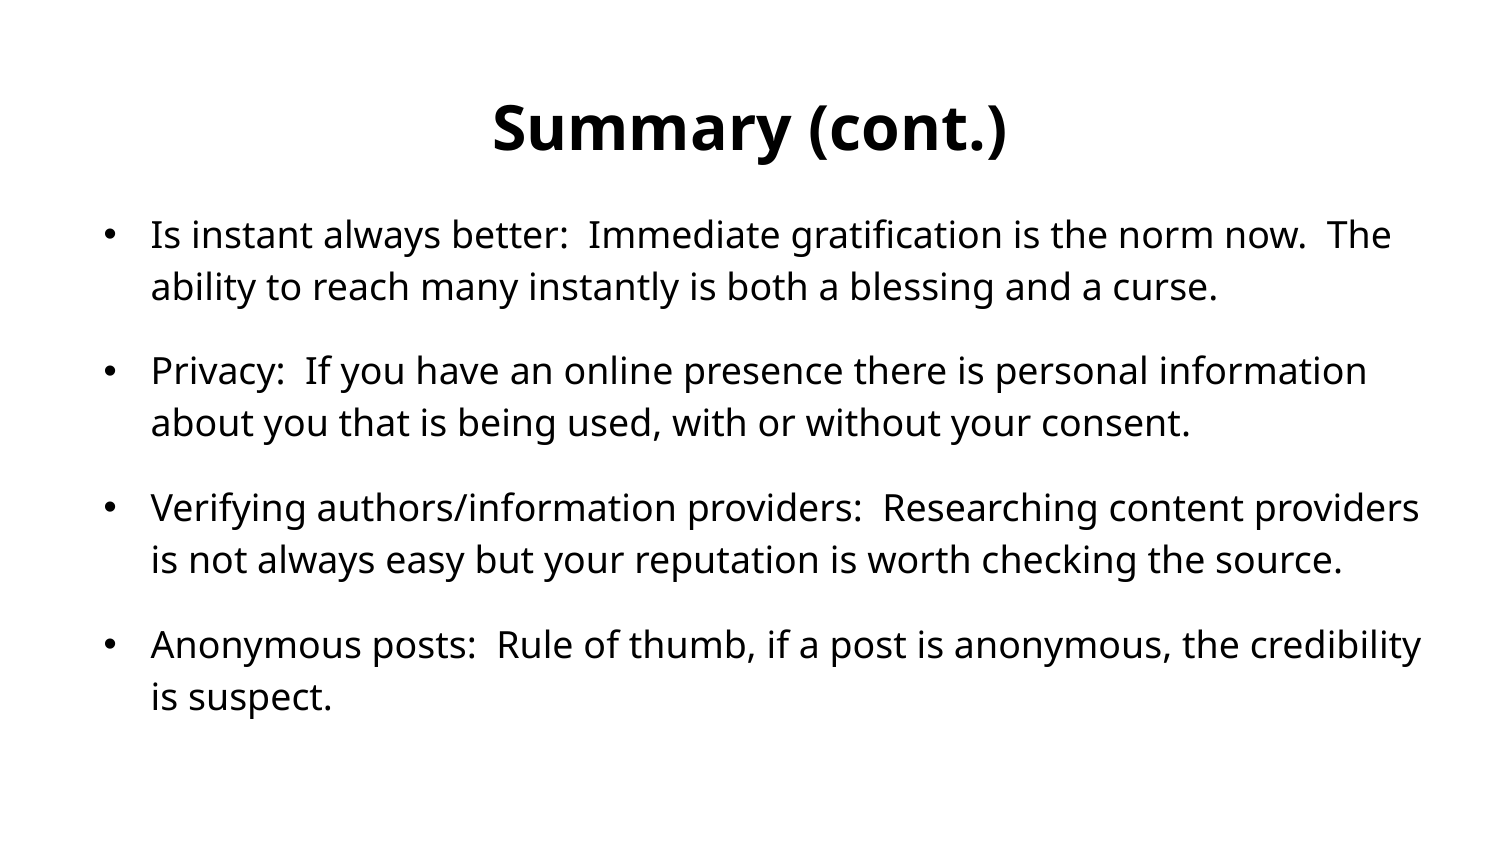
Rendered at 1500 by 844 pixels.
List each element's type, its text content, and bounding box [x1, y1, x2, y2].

list Is instant always better: Immediate gratification is the norm now. The ability to reach many instantly is both a blessing and a curse. Privacy: If you have an online presence there is personal information about you that is being used, with or without your consent. Verifying authors/information providers: Researching content providers is not always easy but your reputation is worth checking the source. Anonymous posts: Rule of thumb, if a post is anonymous, the credibility is suspect. [51, 189, 1449, 750]
title Summary (cont.) [51, 72, 1449, 176]
